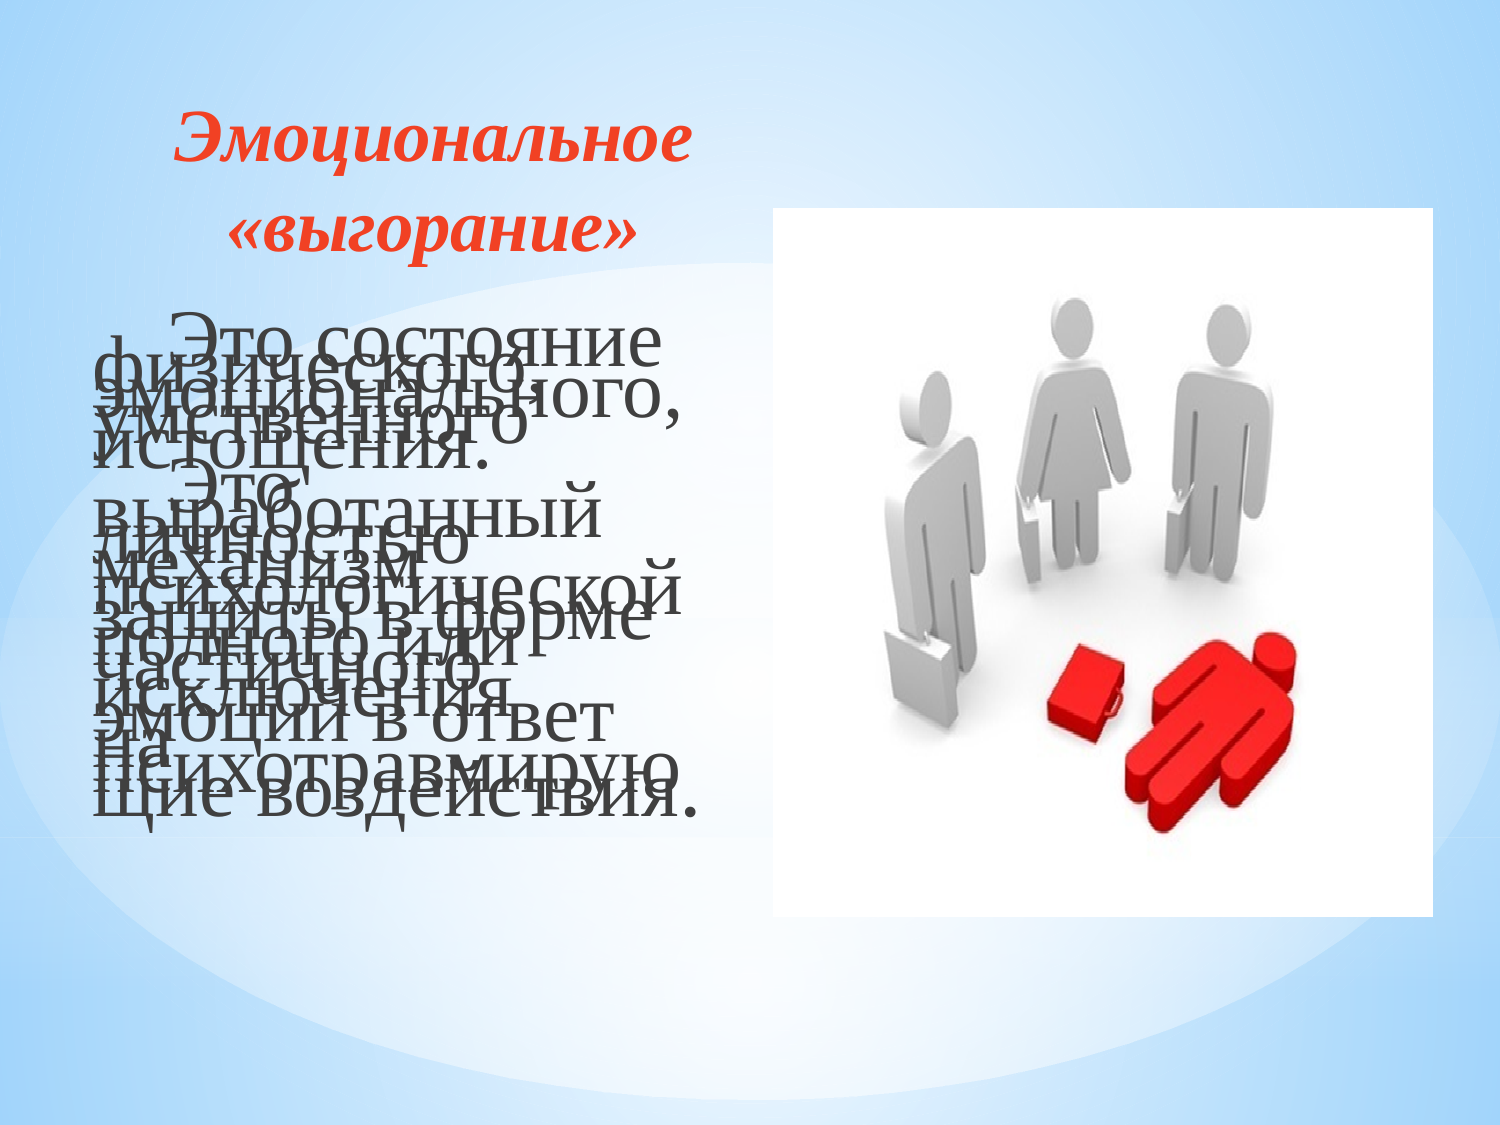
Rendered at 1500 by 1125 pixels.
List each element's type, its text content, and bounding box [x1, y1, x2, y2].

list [773, 207, 1433, 918]
title Эмоциональное «выгорание» [135, 113, 733, 274]
list Это состояние физического, эмоционального, умственного истощения. Это выработанный личностью механизм психологической защиты в форме полного или частичного исключения эмоций в ответ на психотравмирующие воздействия. [76, 349, 727, 846]
